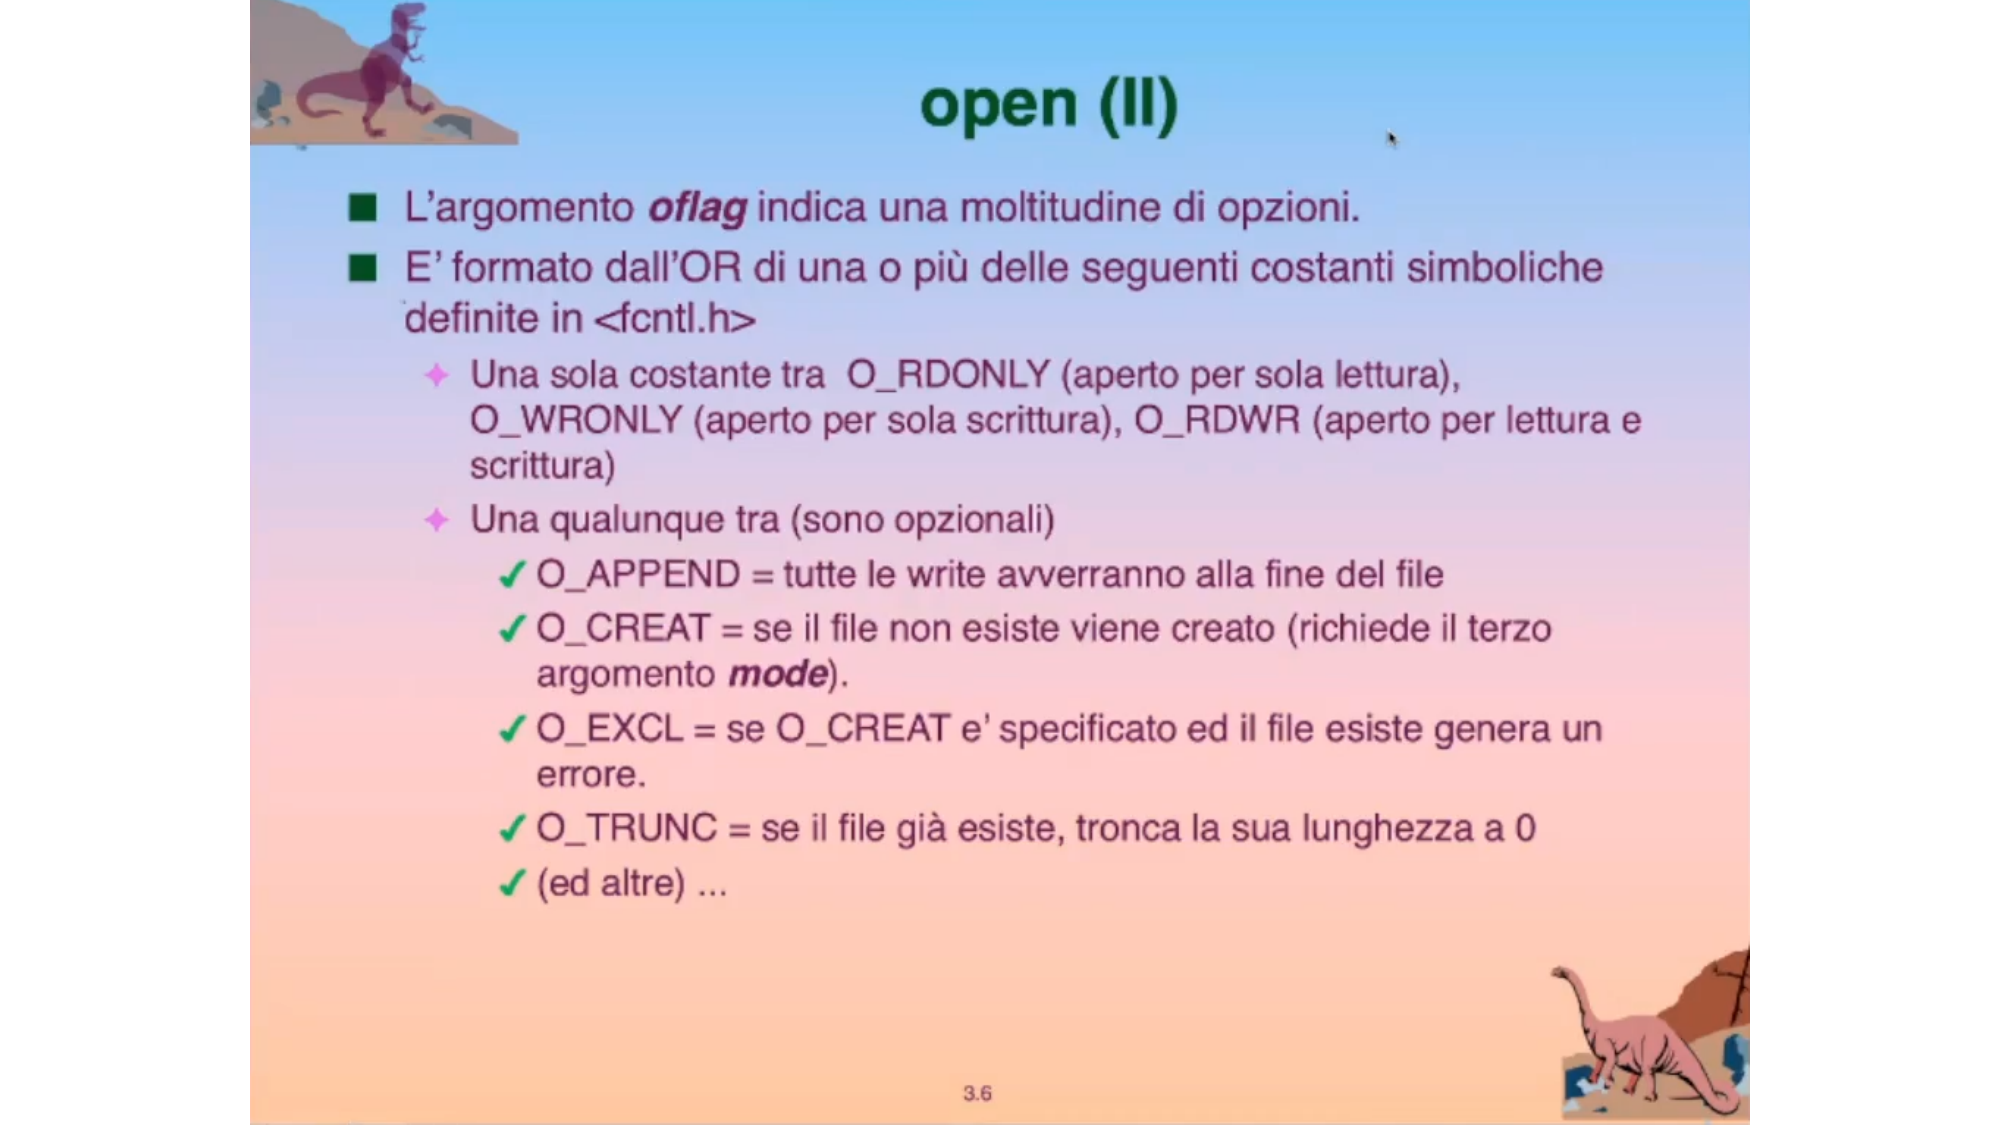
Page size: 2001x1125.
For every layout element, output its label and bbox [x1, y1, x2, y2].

picture [250, 0, 1750, 1125]
